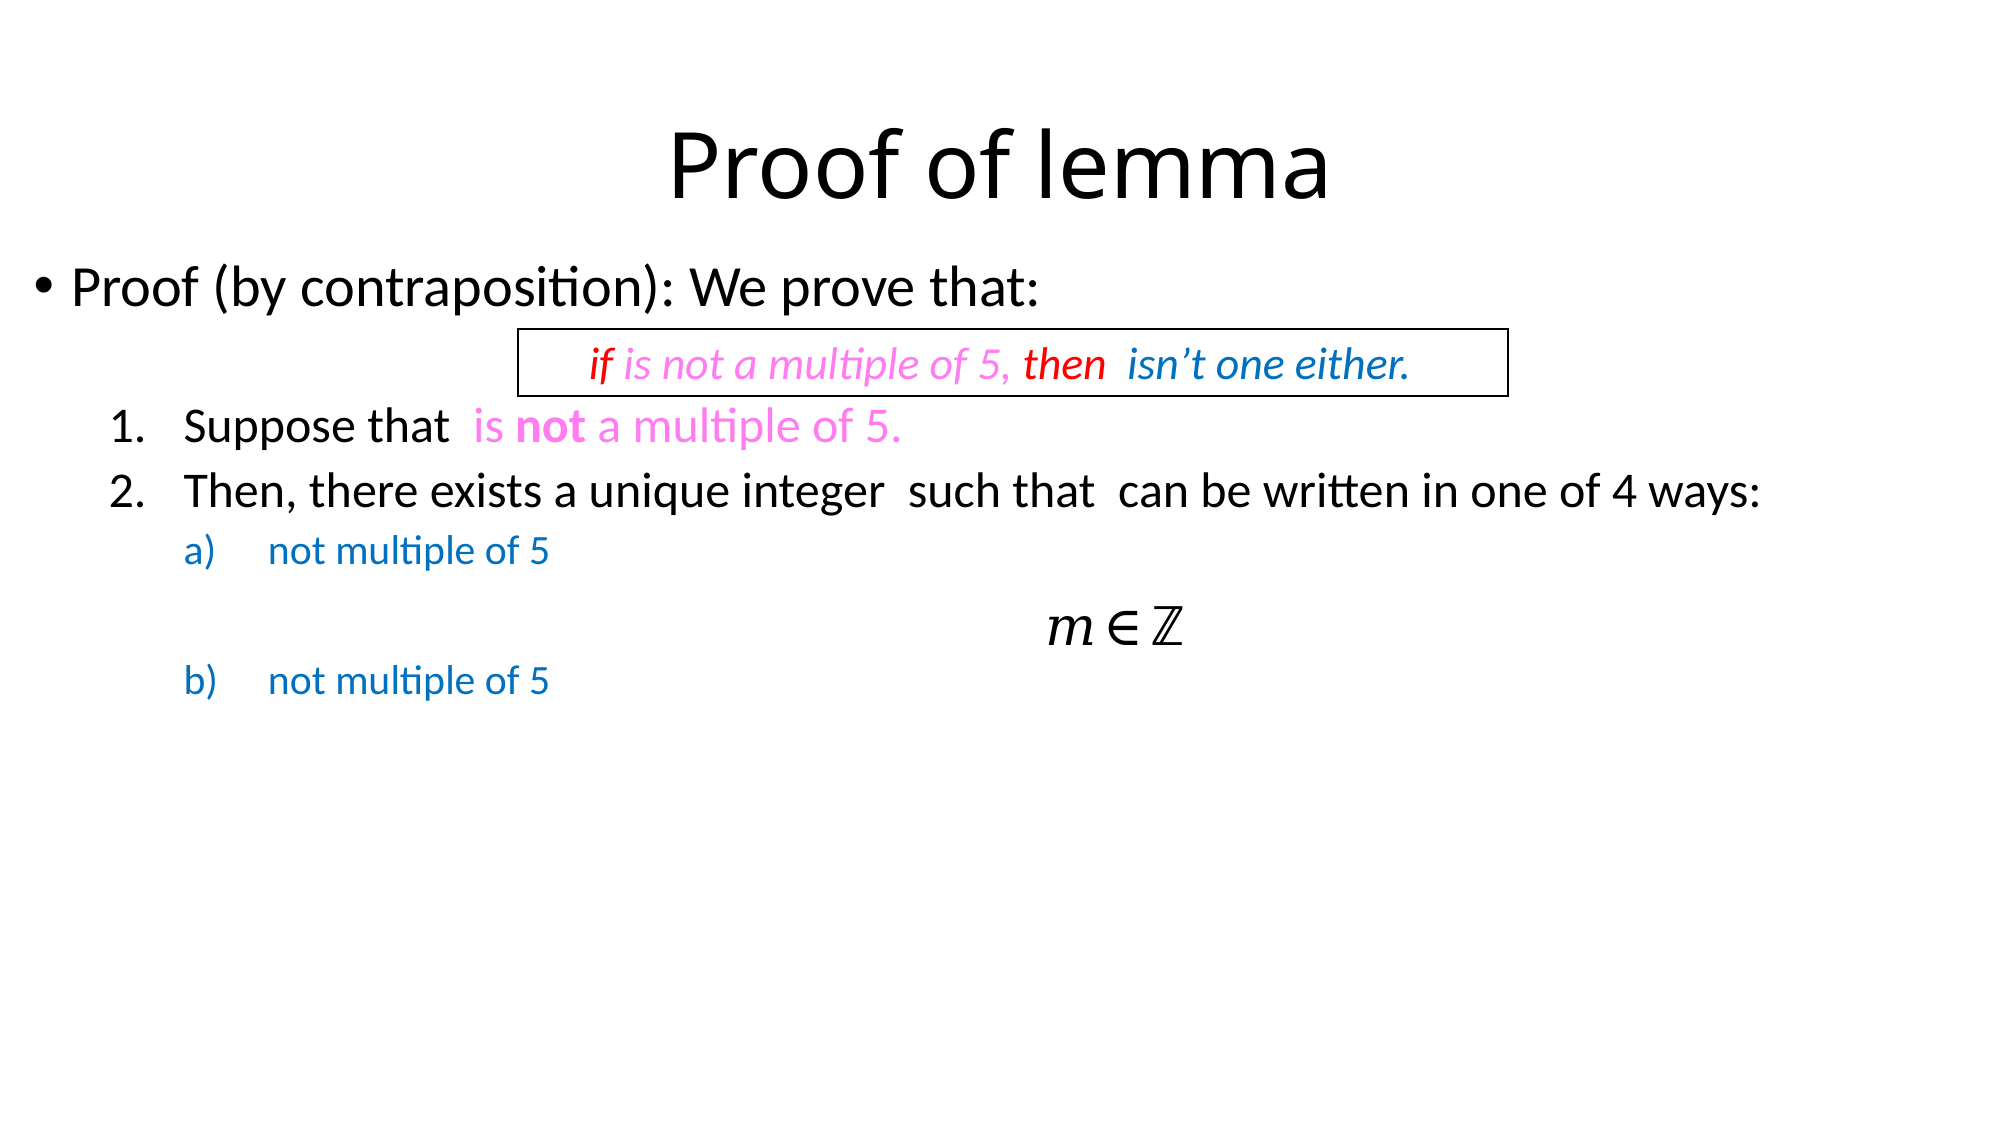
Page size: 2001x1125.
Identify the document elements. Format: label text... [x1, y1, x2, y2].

title Proof of lemma [137, 59, 1863, 278]
text_box [517, 328, 1509, 397]
